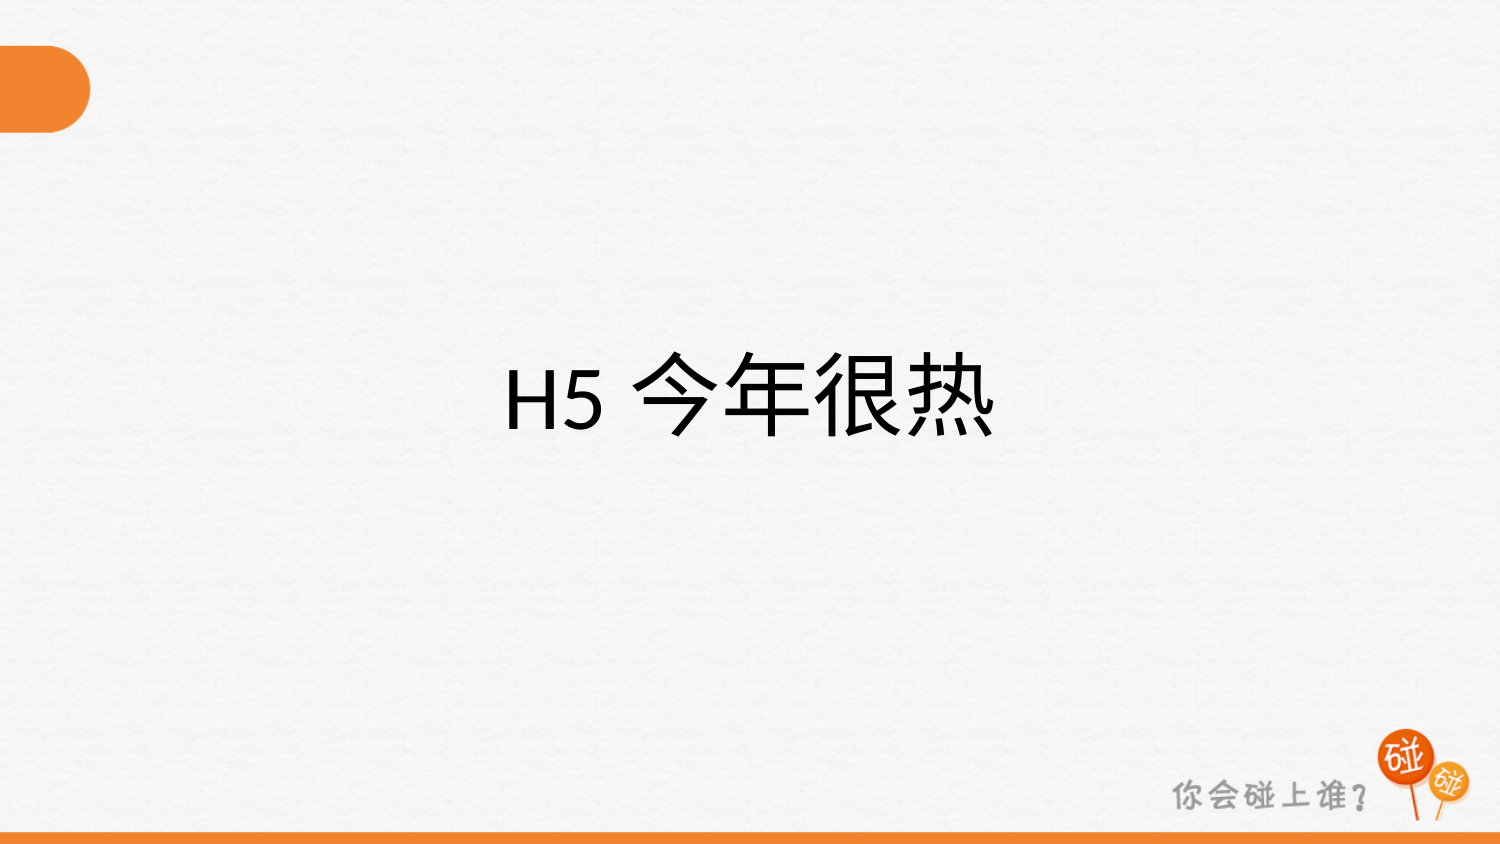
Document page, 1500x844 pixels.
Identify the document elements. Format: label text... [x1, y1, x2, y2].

title H5今年很热 [75, 322, 1425, 464]
picture [0, 0, 1500, 844]
